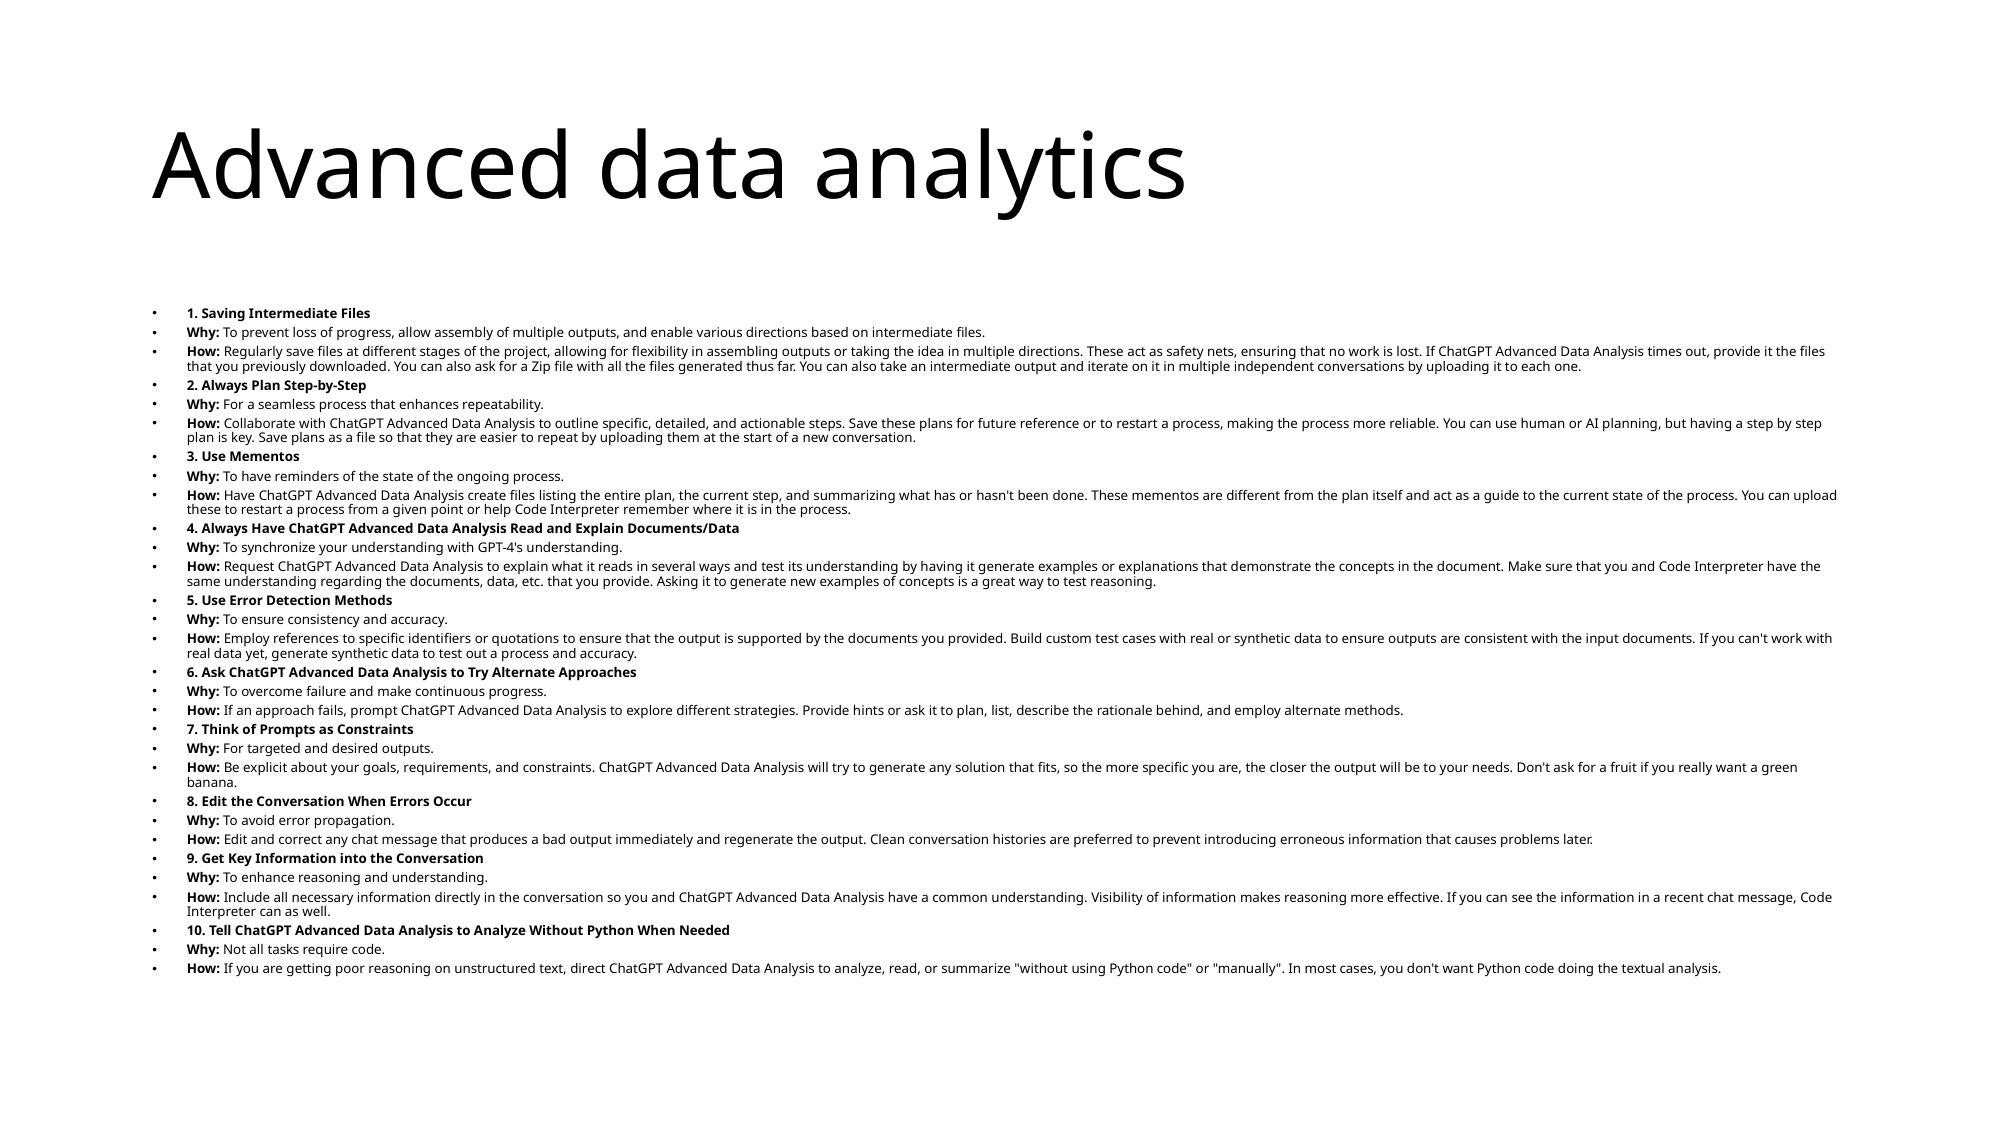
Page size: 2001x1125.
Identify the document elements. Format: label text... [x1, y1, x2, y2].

title Advanced data analytics [137, 59, 1863, 278]
list 1. Saving Intermediate Files Why: To prevent loss of progress, allow assembly of multiple outputs, and enable various directions based on intermediate files. How: Regularly save files at different stages of the project, allowing for flexibility in assembling outputs or taking the idea in multiple directions. These act as safety nets, ensuring that no work is lost. If ChatGPT Advanced Data Analysis times out, provide it the files that you previously downloaded. You can also ask for a Zip file with all the files generated thus far. You can also take an intermediate output and iterate on it in multiple independent conversations by uploading it to each one. 2. Always Plan Step-by-Step Why: For a seamless process that enhances repeatability. How: Collaborate with ChatGPT Advanced Data Analysis to outline specific, detailed, and actionable steps. Save these plans for future reference or to restart a process, making the process more reliable. You can use human or AI planning, but having a step by step plan is key. Save plans as a file so that they are easier to repeat by uploading them at the start of a new conversation. 3. Use Mementos Why: To have reminders of the state of the ongoing process. How: Have ChatGPT Advanced Data Analysis create files listing the entire plan, the current step, and summarizing what has or hasn't been done. These mementos are different from the plan itself and act as a guide to the current state of the process. You can upload these to restart a process from a given point or help Code Interpreter remember where it is in the process. 4. Always Have ChatGPT Advanced Data Analysis Read and Explain Documents/Data Why: To synchronize your understanding with GPT-4's understanding. How: Request ChatGPT Advanced Data Analysis to explain what it reads in several ways and test its understanding by having it generate examples or explanations that demonstrate the concepts in the document. Make sure that you and Code Interpreter have the same understanding regarding the documents, data, etc. that you provide. Asking it to generate new examples of concepts is a great way to test reasoning. 5. Use Error Detection Methods Why: To ensure consistency and accuracy. How: Employ references to specific identifiers or quotations to ensure that the output is supported by the documents you provided. Build custom test cases with real or synthetic data to ensure outputs are consistent with the input documents. If you can't work with real data yet, generate synthetic data to test out a process and accuracy. 6. Ask ChatGPT Advanced Data Analysis to Try Alternate Approaches Why: To overcome failure and make continuous progress. How: If an approach fails, prompt ChatGPT Advanced Data Analysis to explore different strategies. Provide hints or ask it to plan, list, describe the rationale behind, and employ alternate methods. 7. Think of Prompts as Constraints Why: For targeted and desired outputs. How: Be explicit about your goals, requirements, and constraints. ChatGPT Advanced Data Analysis will try to generate any solution that fits, so the more specific you are, the closer the output will be to your needs. Don't ask for a fruit if you really want a green banana. 8. Edit the Conversation When Errors Occur Why: To avoid error propagation. How: Edit and correct any chat message that produces a bad output immediately and regenerate the output. Clean conversation histories are preferred to prevent introducing erroneous information that causes problems later. 9. Get Key Information into the Conversation Why: To enhance reasoning and understanding. How: Include all necessary information directly in the conversation so you and ChatGPT Advanced Data Analysis have a common understanding. Visibility of information makes reasoning more effective. If you can see the information in a recent chat message, Code Interpreter can as well. 10. Tell ChatGPT Advanced Data Analysis to Analyze Without Python When Needed Why: Not all tasks require code. How: If you are getting poor reasoning on unstructured text, direct ChatGPT Advanced Data Analysis to analyze, read, or summarize "without using Python code" or "manually". In most cases, you don't want Python code doing the textual analysis. [137, 299, 1863, 1014]
